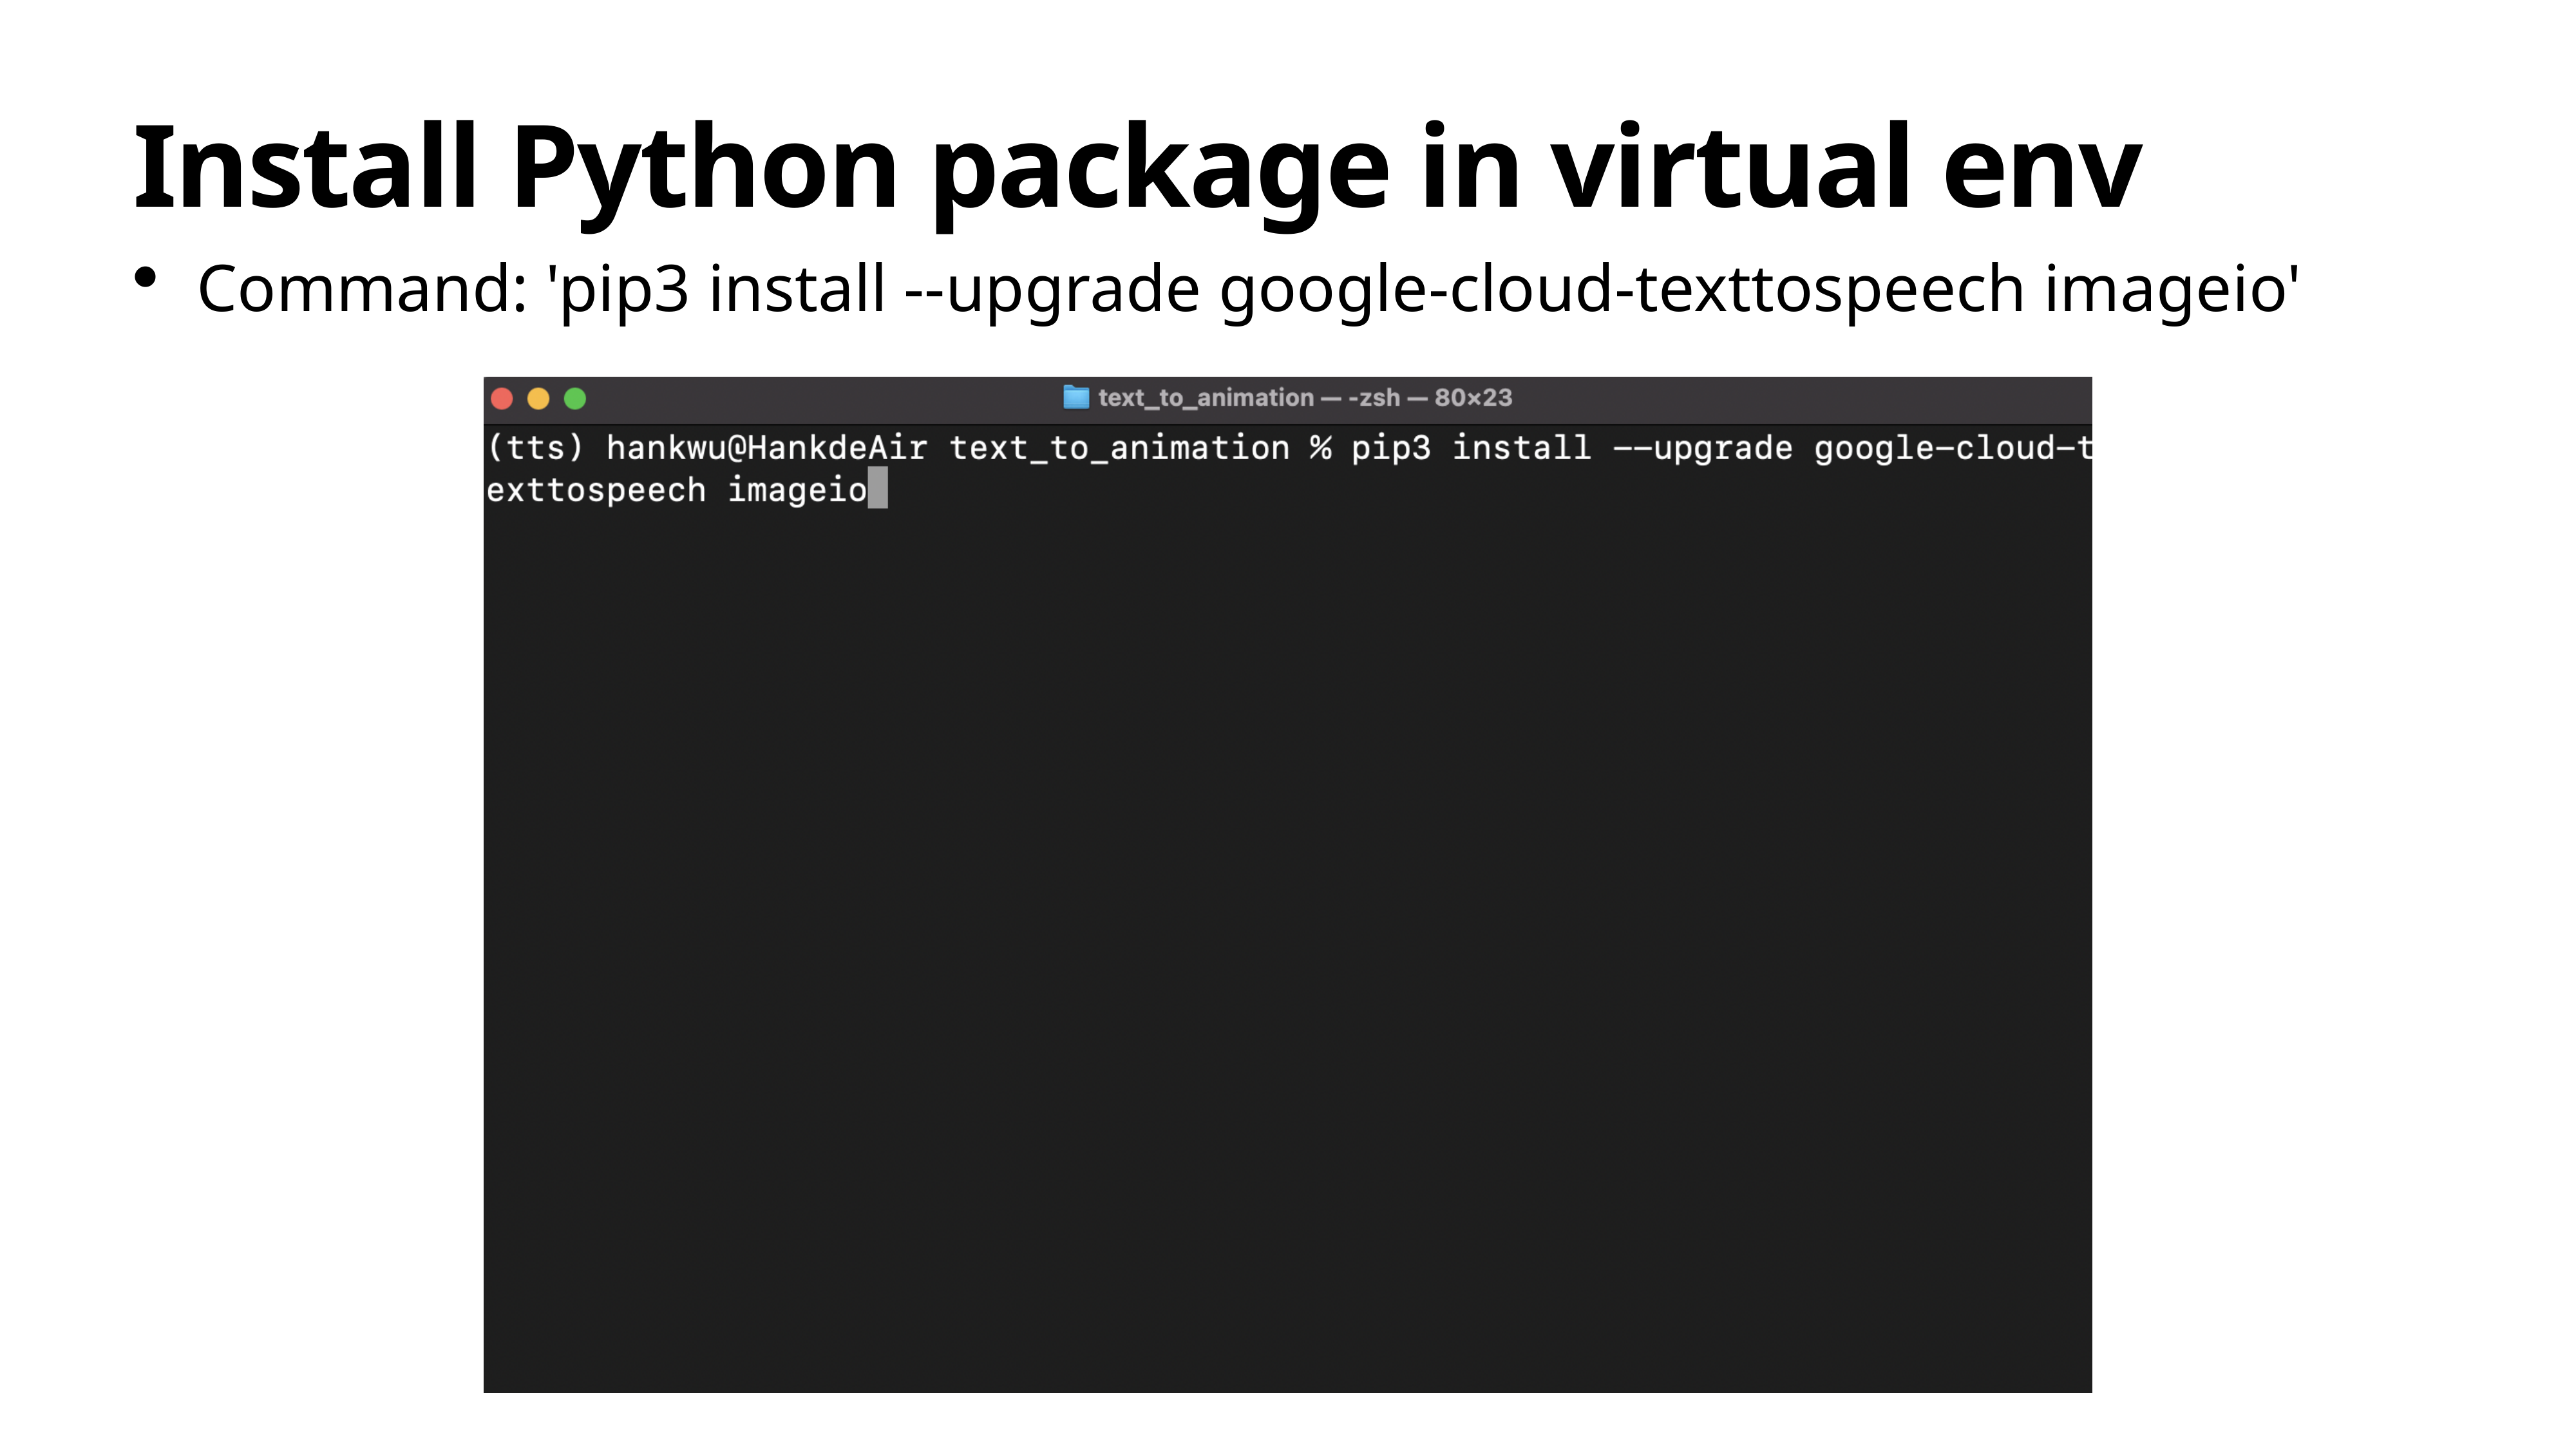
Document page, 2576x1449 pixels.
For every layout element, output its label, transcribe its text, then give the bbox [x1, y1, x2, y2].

title Install Python package in virtual env [127, 113, 2449, 250]
list Command: 'pip3 install --upgrade google-cloud-texttospeech imageio' [127, 250, 2449, 350]
picture [484, 377, 2092, 1393]
